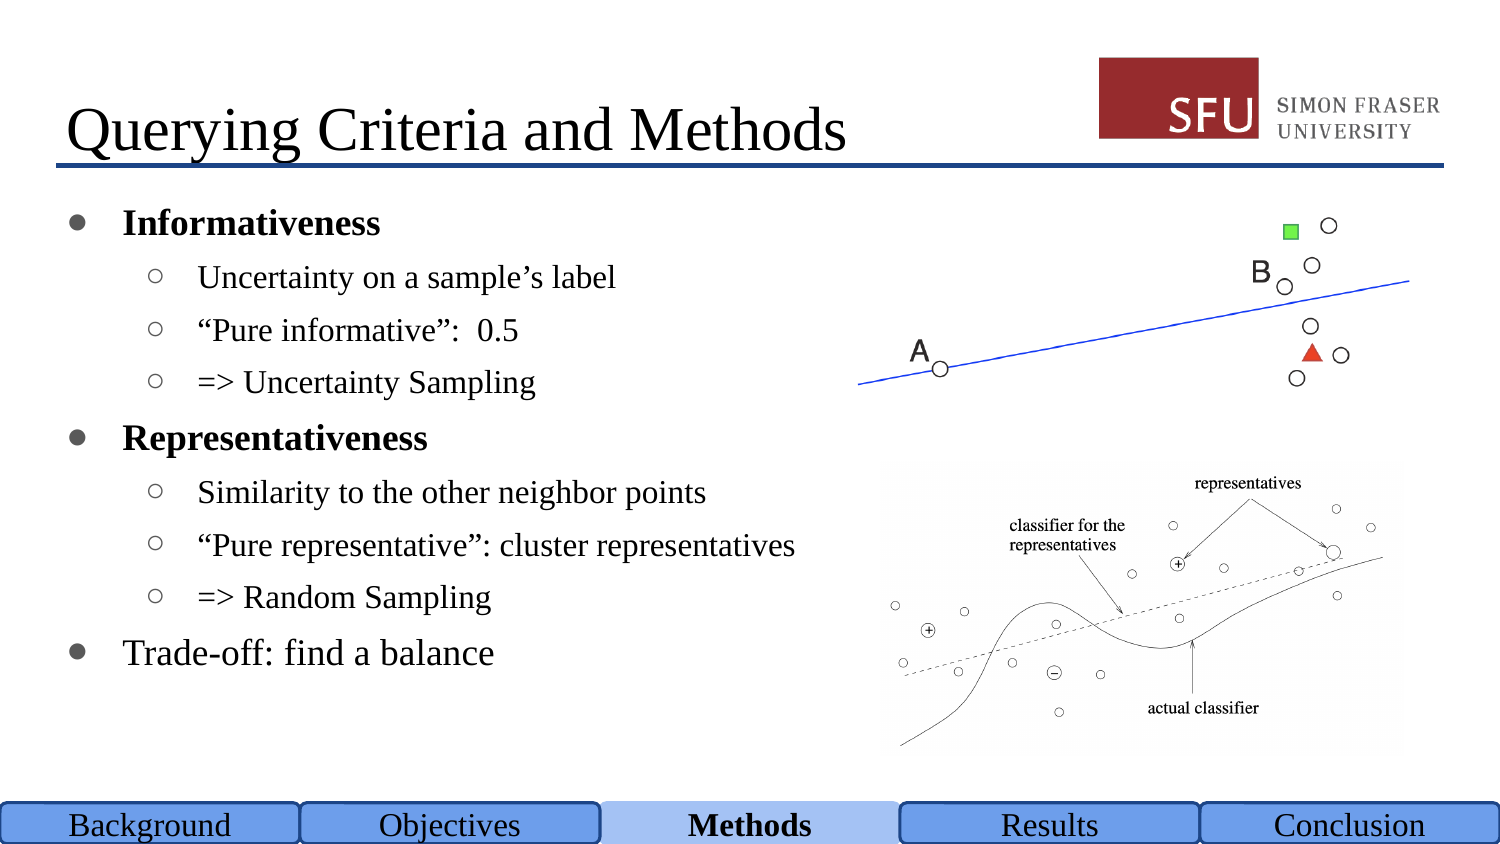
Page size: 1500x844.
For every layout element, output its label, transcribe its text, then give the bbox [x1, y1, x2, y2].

picture [838, 190, 1441, 414]
text_box Objectives [299, 802, 600, 844]
text_box Results [899, 802, 1200, 844]
text_box Conclusion [1199, 802, 1500, 844]
title Querying Criteria and Methods [51, 72, 1449, 167]
picture [880, 460, 1404, 756]
text_box Background [0, 802, 300, 844]
text_box Methods [600, 802, 900, 844]
picture [1098, 56, 1441, 139]
